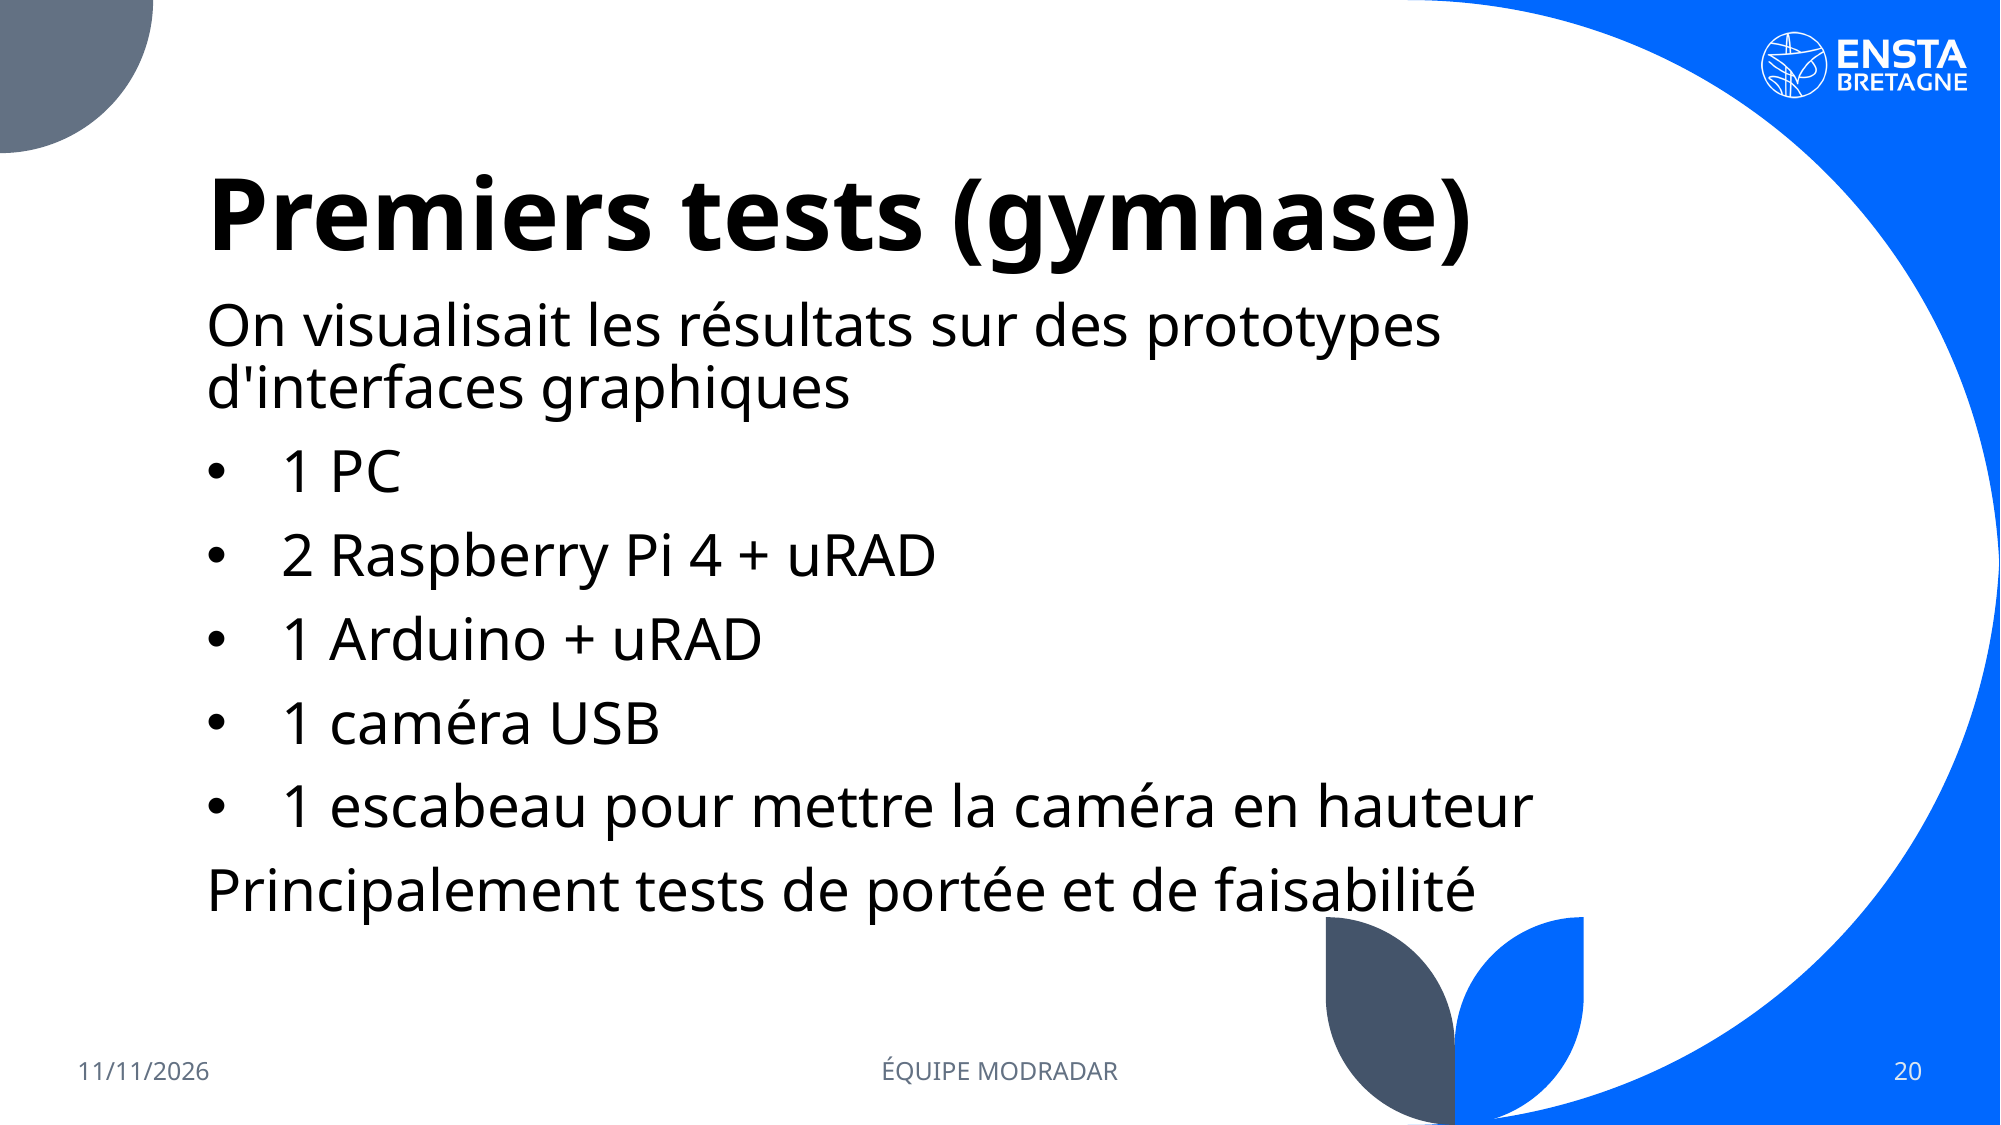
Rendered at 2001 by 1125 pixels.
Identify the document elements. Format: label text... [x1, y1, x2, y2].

list On visualisait les résultats sur des prototypes d'interfaces graphiques 1 PC 2 Raspberry Pi 4 + uRAD 1 Arduino + uRAD 1 caméra USB 1 escabeau pour mettre la caméra en hauteur Principalement tests de portée et de faisabilité [191, 288, 1796, 972]
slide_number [62, 1042, 513, 1103]
title Premiers tests (gymnase) [191, 62, 1796, 280]
footer ÉQUIPE MODRADAR [662, 1042, 1338, 1103]
slide_number 20 [1665, 1042, 1938, 1103]
picture [1753, 22, 1975, 108]
